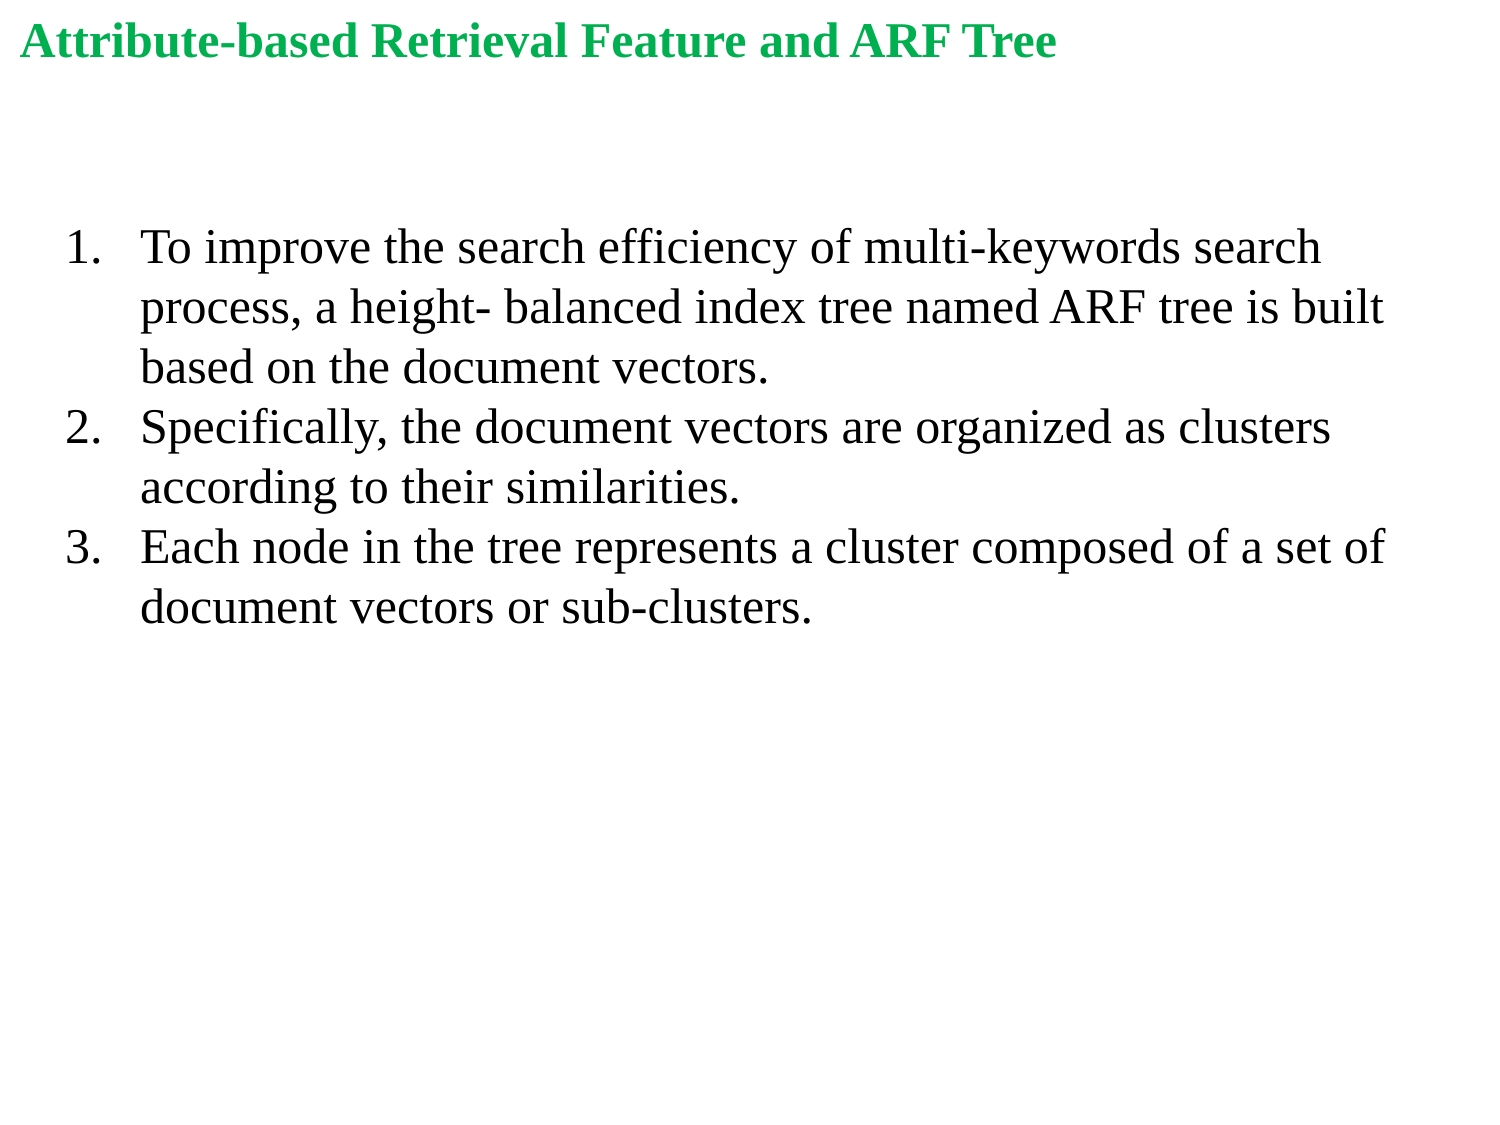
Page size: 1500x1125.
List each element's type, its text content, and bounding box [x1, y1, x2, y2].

text_box To improve the search efficiency of multi-keywords search process, a height- balanced index tree named ARF tree is built based on the document vectors. Specifically, the document vectors are organized as clusters according to their similarities. Each node in the tree represents a cluster composed of a set of document vectors or sub-clusters. [50, 205, 1450, 641]
text_box Attribute-based Retrieval Feature and ARF Tree [4, 0, 1073, 76]
